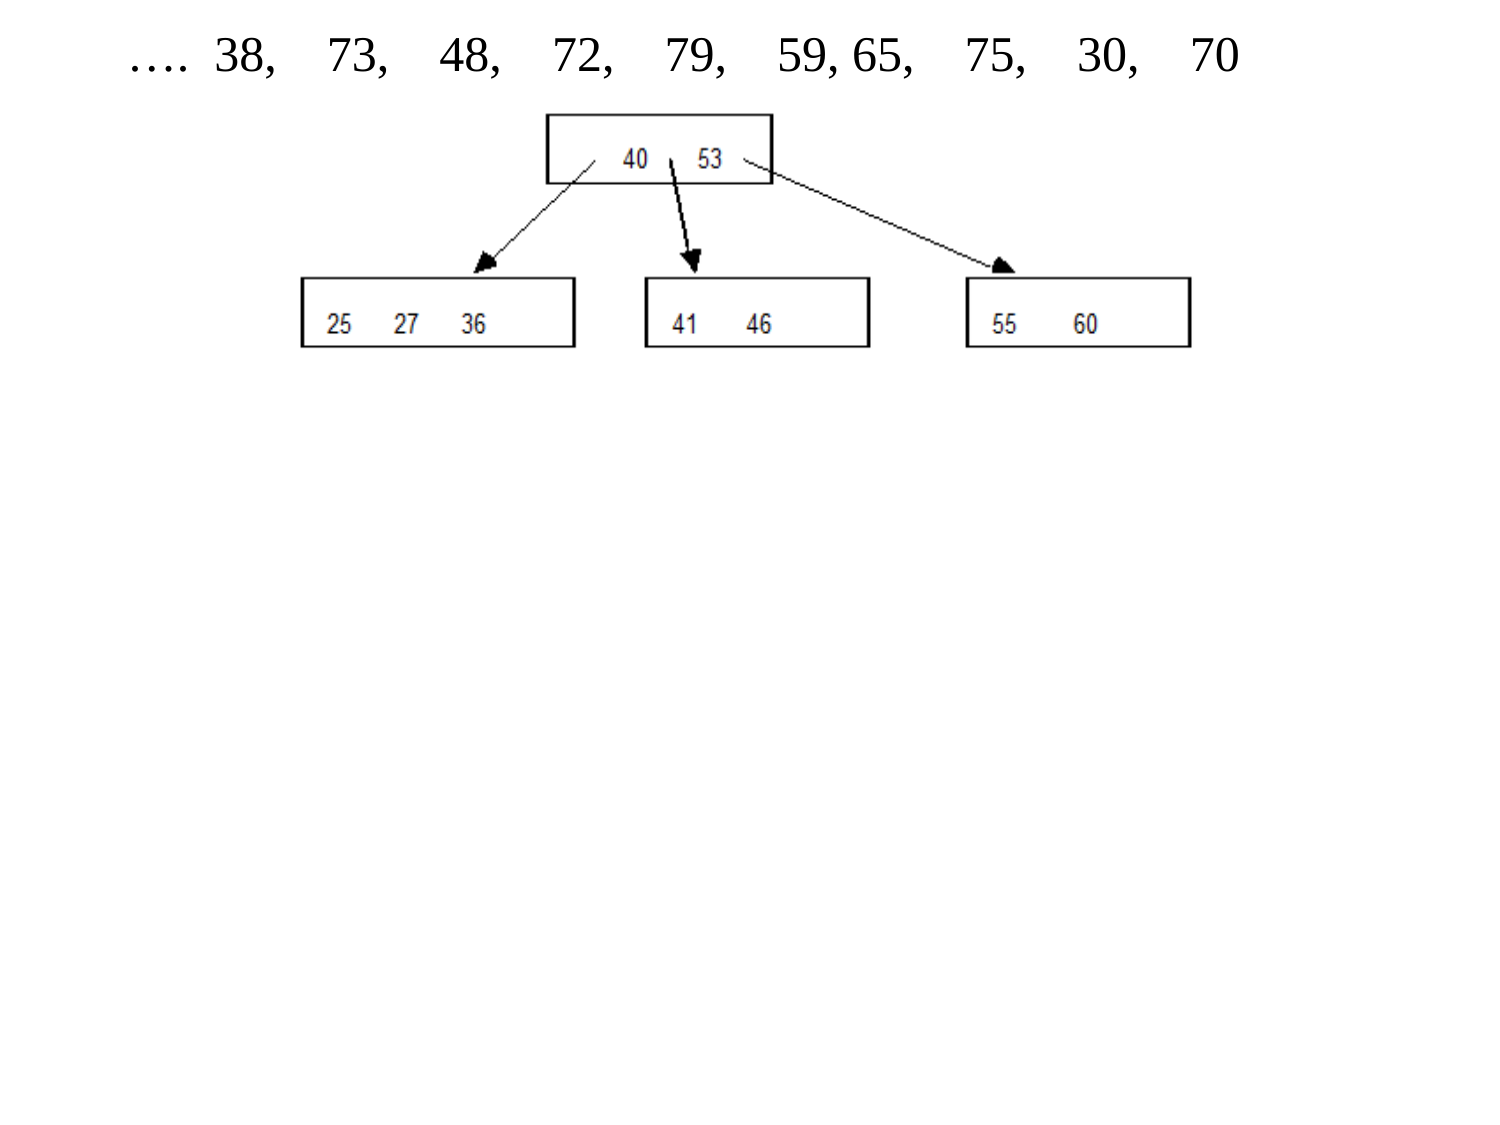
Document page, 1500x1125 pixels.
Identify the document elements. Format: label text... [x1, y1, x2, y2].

text_box …. 38, 73, 48, 72, 79, 59, 65, 75, 30, 70 [112, 14, 1376, 89]
picture [253, 89, 1247, 382]
